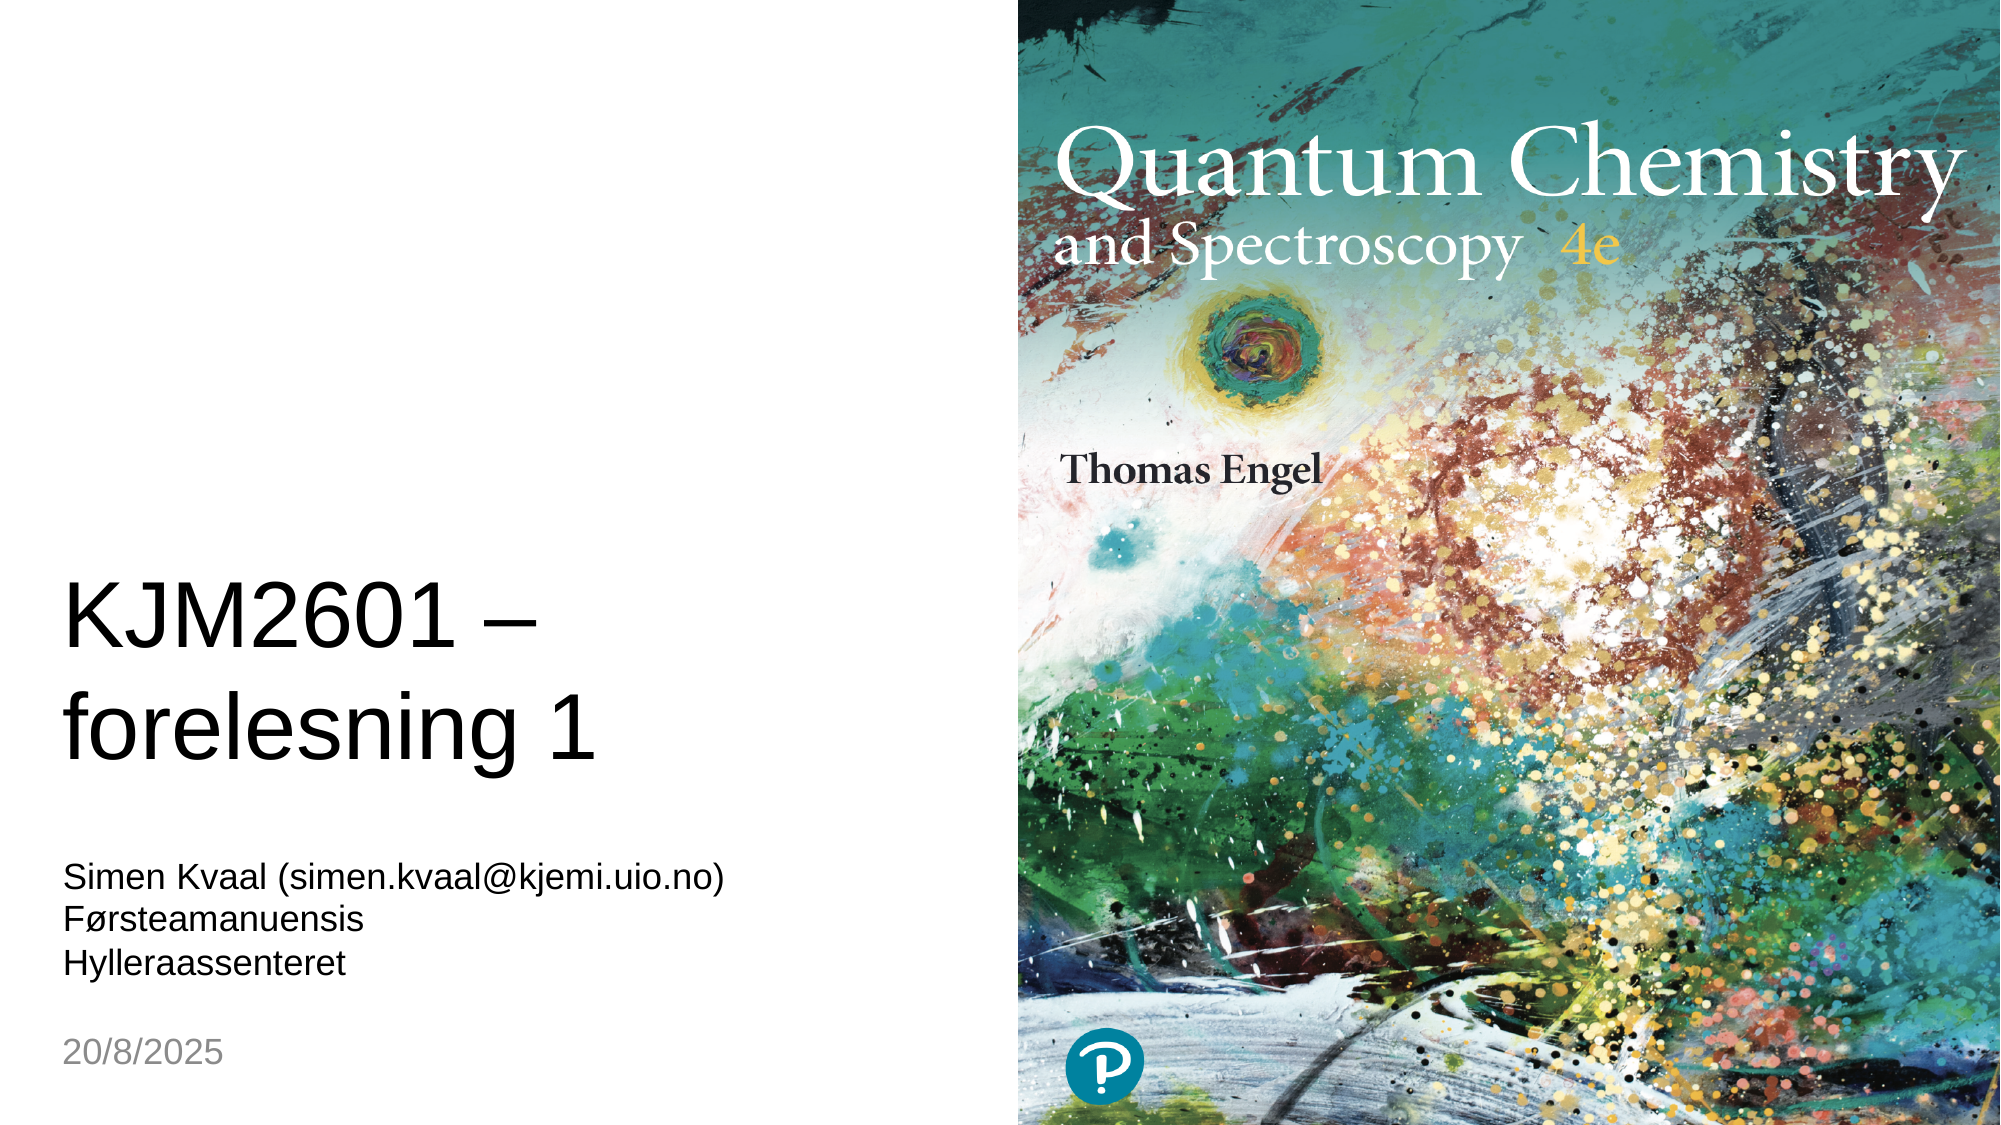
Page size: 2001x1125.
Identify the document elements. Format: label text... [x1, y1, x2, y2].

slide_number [62, 1019, 1000, 1080]
picture [1018, 0, 2000, 1125]
subtitle Simen Kvaal (simen.kvaal@kjemi.uio.no) [62, 852, 1001, 895]
list Hylleraassenteret [62, 938, 1001, 976]
list Førsteamanuensis [62, 895, 1001, 933]
title KJM2601 – forelesning 1 [62, 553, 1000, 808]
